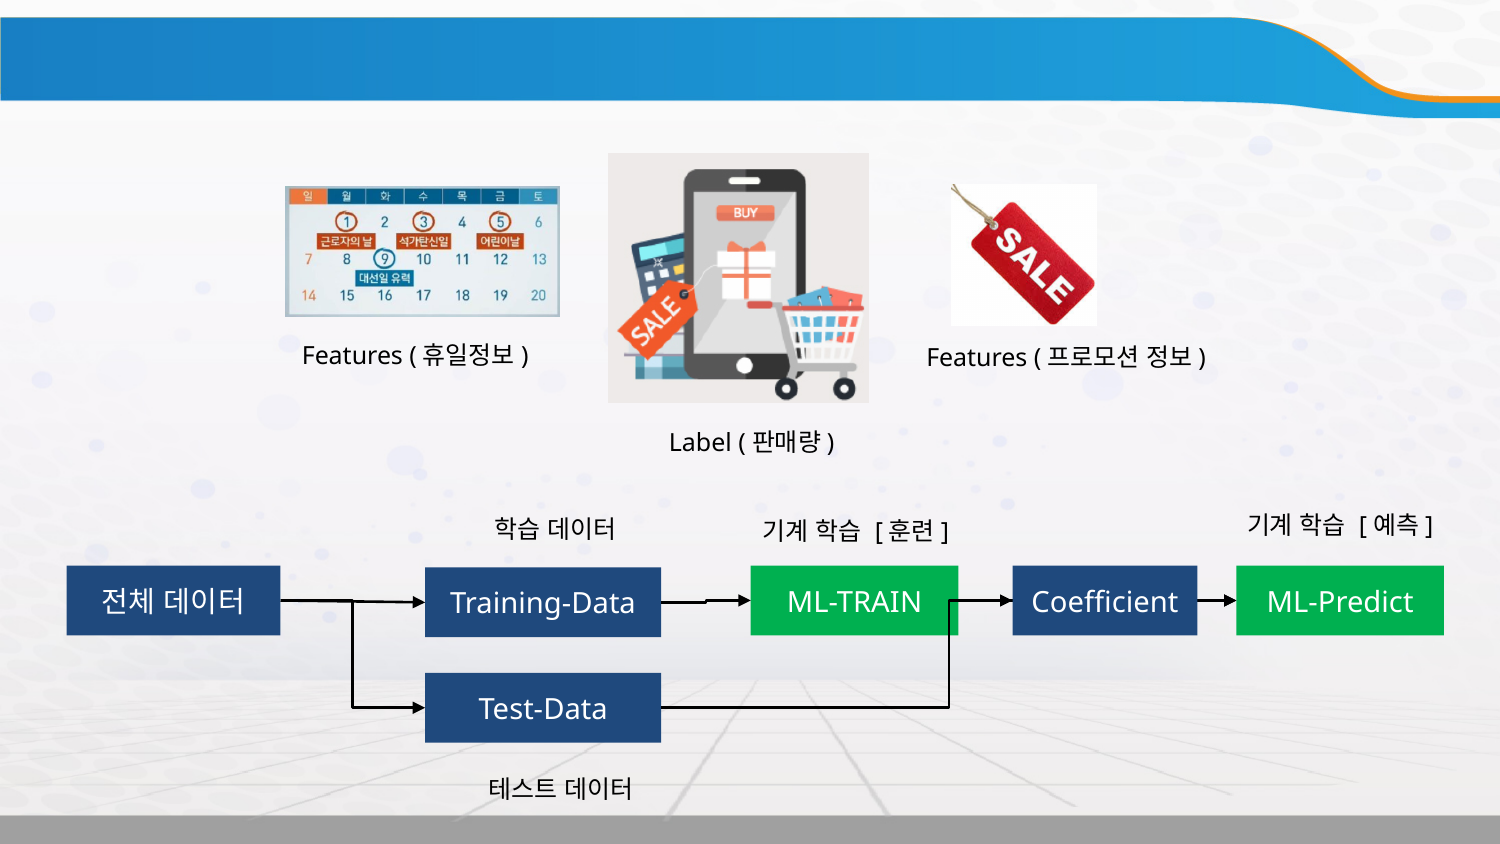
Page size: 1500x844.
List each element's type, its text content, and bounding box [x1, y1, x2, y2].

text_box Coefficient [1012, 565, 1198, 598]
text_box ML-Predict [1236, 565, 1444, 636]
text_box Features (프로모션 정보) [911, 333, 1221, 379]
text_box Label (판매량) [654, 418, 850, 464]
text_box Features (휴일정보) [287, 332, 544, 377]
text_box ML-TRAIN [750, 565, 959, 598]
text_box Training-Data [425, 567, 662, 638]
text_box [280, 600, 426, 709]
text_box 기계 학습 [예측] [1232, 502, 1449, 548]
text_box Test-Data [425, 672, 662, 743]
text_box 전체 데이터 [66, 565, 281, 636]
text_box 테스트 데이터 [473, 766, 649, 811]
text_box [661, 600, 1237, 709]
text_box 학습 데이터 [479, 506, 632, 552]
picture [0, 0, 1500, 844]
text_box 4-2. 실습 (지도학습) [29, 0, 1175, 103]
text_box 기계 학습 [훈련] [747, 508, 964, 554]
